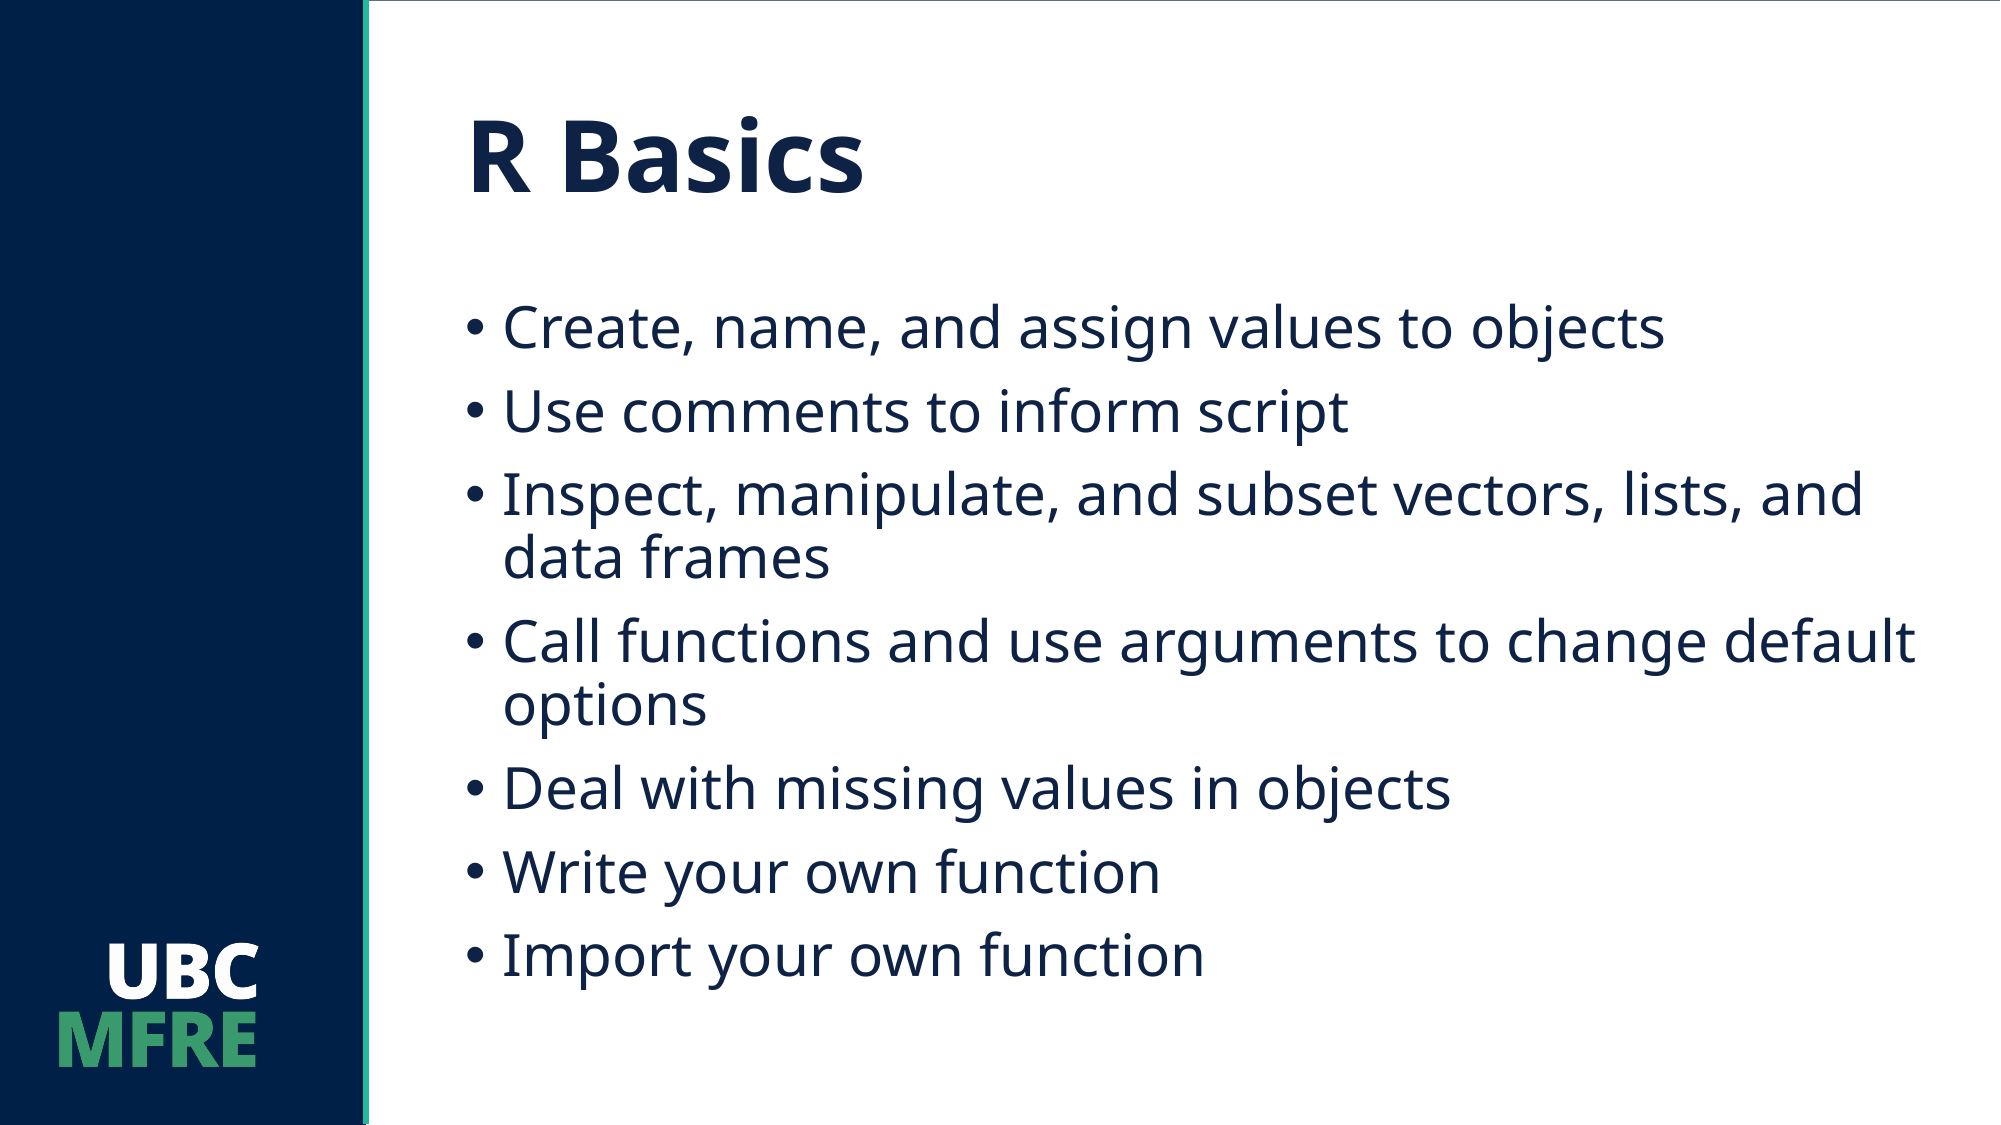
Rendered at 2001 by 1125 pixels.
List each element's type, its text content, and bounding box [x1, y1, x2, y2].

title R Basics [450, 50, 1943, 269]
picture [37, 928, 279, 1083]
list Create, name, and assign values to objects Use comments to inform script Inspect, manipulate, and subset vectors, lists, and data frames Call functions and use arguments to change default options Deal with missing values in objects Write your own function Import your own function [450, 290, 1943, 1083]
